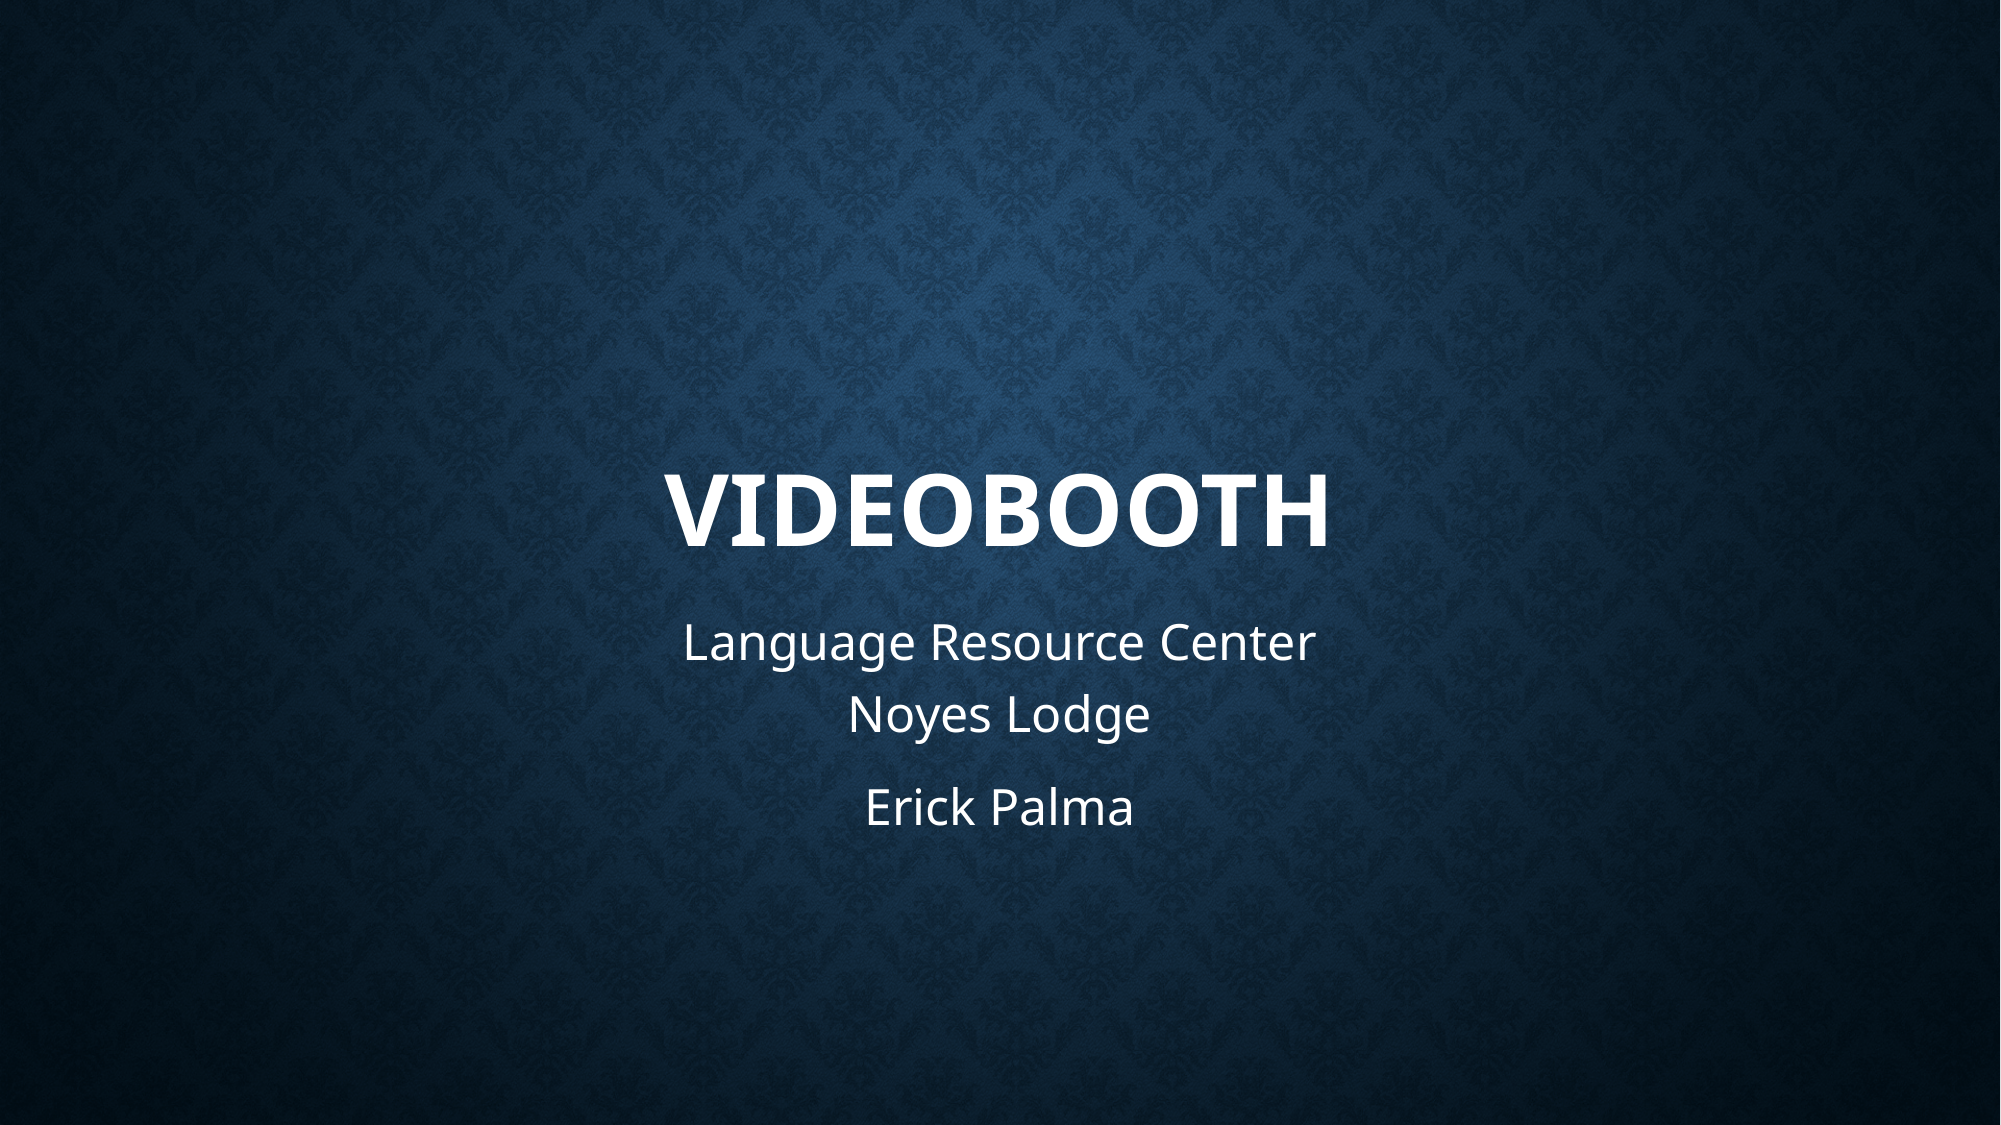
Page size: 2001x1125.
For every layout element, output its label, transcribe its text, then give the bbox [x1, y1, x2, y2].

subtitle Language Resource Center Noyes Lodge Erick Palma [261, 590, 1739, 863]
title Videobooth [261, 184, 1739, 576]
